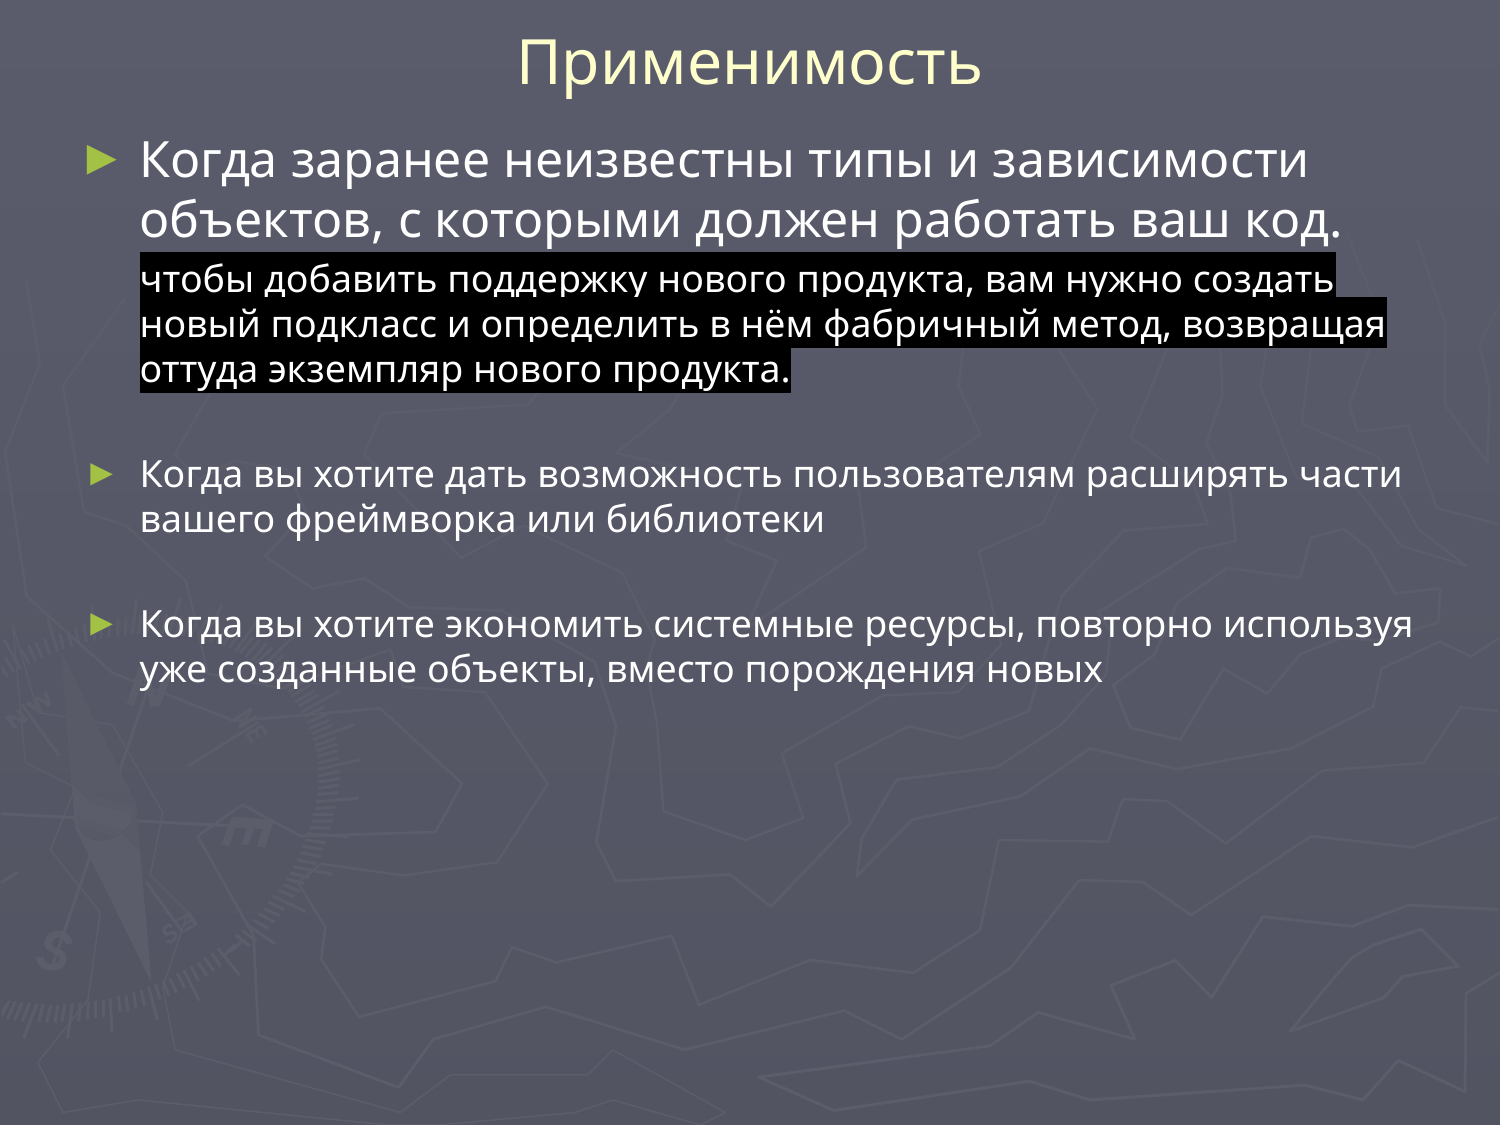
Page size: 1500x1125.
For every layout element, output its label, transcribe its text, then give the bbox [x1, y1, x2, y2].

list Когда заранее неизвестны типы и зависимости объектов, с которыми должен работать ваш код. чтобы добавить поддержку нового продукта, вам нужно создать новый подкласс и определить в нём фабричный метод, возвращая оттуда экземпляр нового продукта. Когда вы хотите дать возможность пользователям расширять части вашего фреймворка или библиотеки Когда вы хотите экономить системные ресурсы, повторно используя уже созданные объекты, вместо порождения новых [49, 119, 1451, 1001]
title Применимость [49, 0, 1451, 119]
